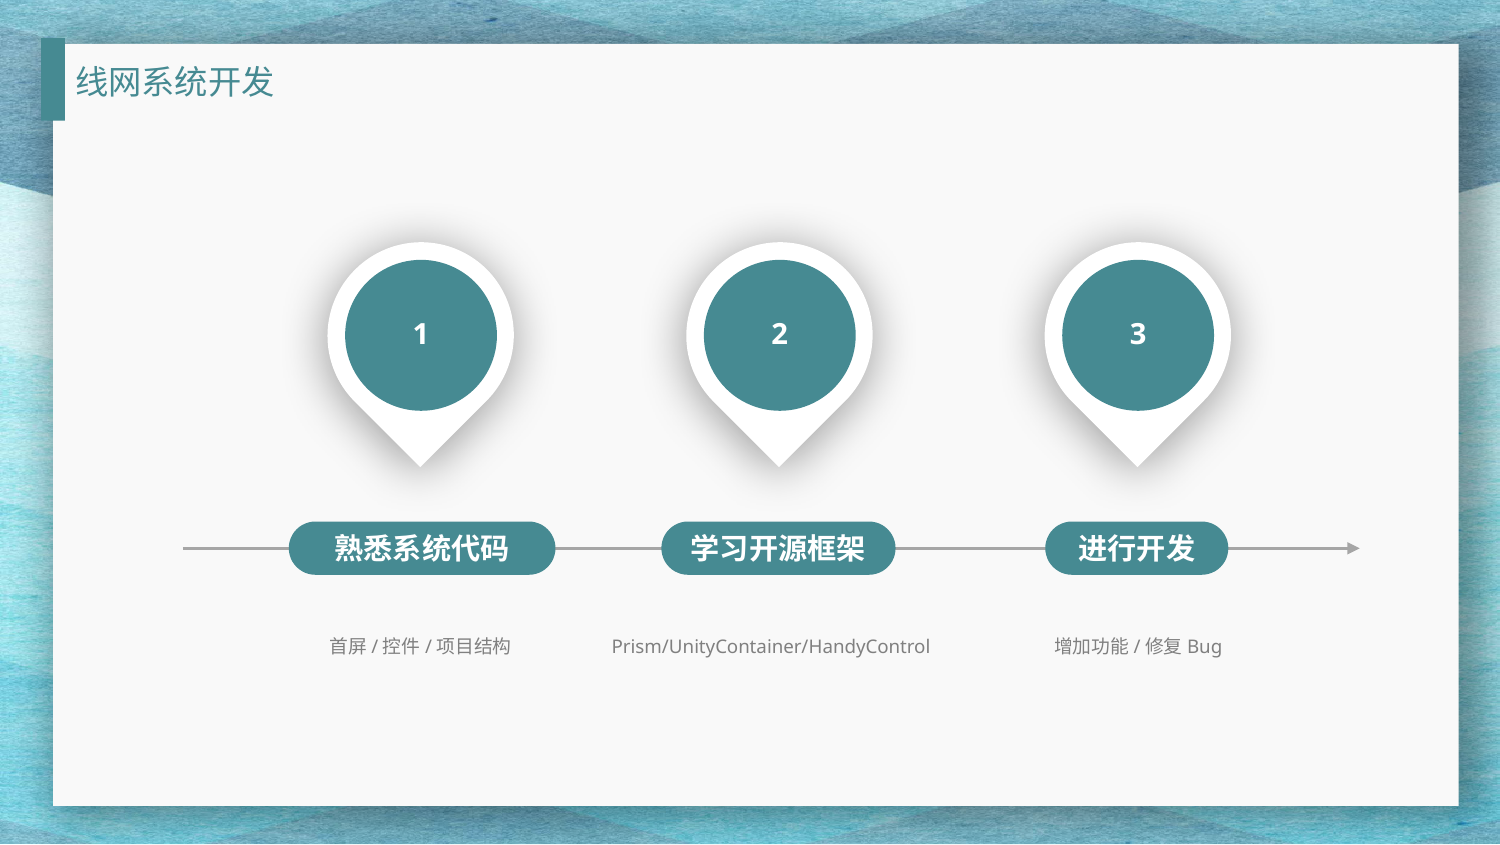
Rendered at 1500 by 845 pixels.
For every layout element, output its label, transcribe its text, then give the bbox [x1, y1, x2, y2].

text_box 首屏/控件/项目结构 [262, 628, 579, 663]
text_box 进行开发 [1044, 557, 1229, 577]
text_box Prism/UnityContainer/HandyControl [600, 628, 959, 663]
text_box 进行开发 [1043, 519, 1231, 547]
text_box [326, 242, 515, 429]
text_box 熟悉系统代码 [288, 557, 557, 577]
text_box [1044, 242, 1232, 429]
text_box 线网系统开发 [48, 55, 350, 107]
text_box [685, 242, 873, 429]
picture [0, 0, 1500, 844]
text_box 增加功能/修复Bug [1021, 628, 1256, 663]
text_box 学习开源框架 [661, 521, 896, 547]
text_box 熟悉系统代码 [286, 519, 558, 547]
text_box 学习开源框架 [662, 557, 895, 575]
